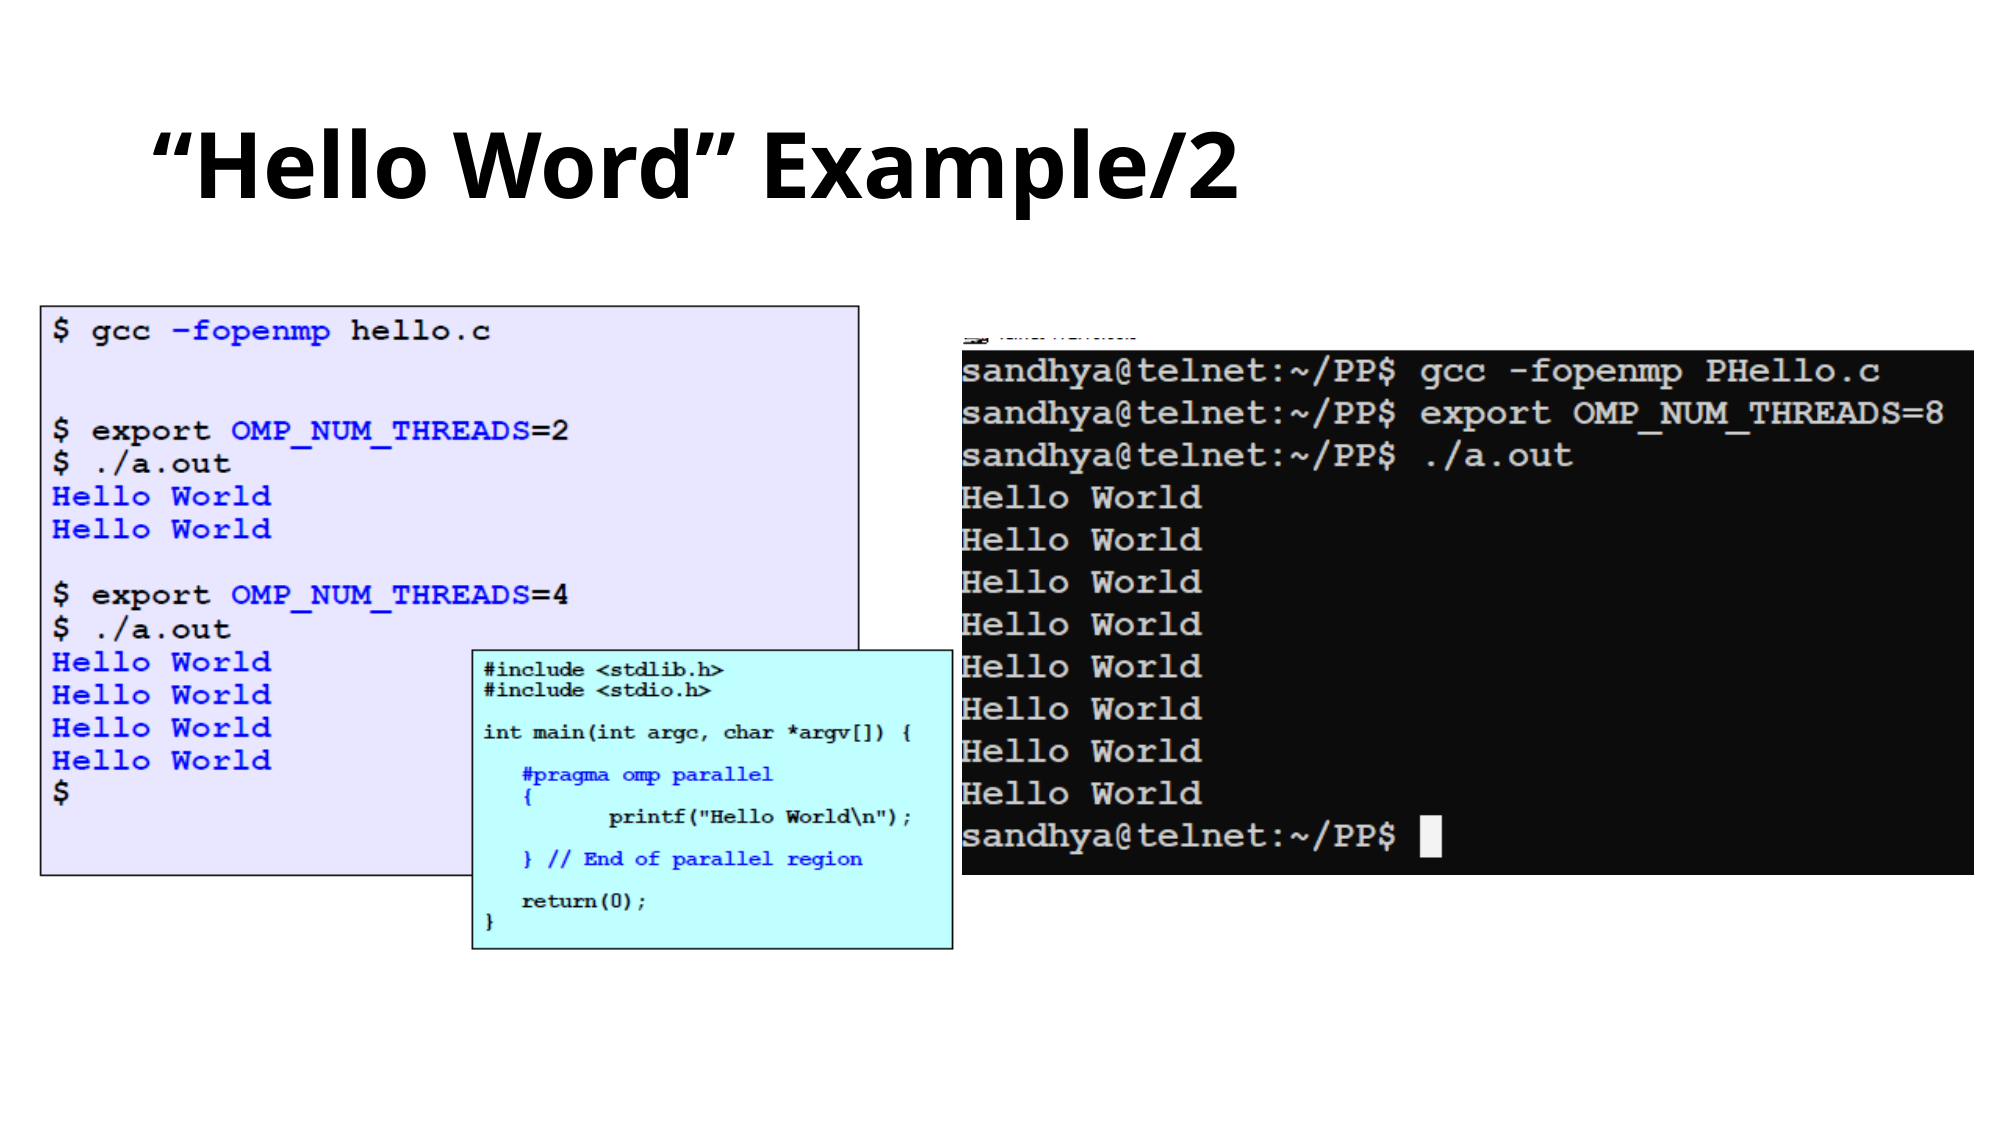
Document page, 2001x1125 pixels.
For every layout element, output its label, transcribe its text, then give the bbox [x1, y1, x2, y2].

title “Hello Word” Example/2 [137, 59, 1863, 278]
picture [37, 301, 1974, 953]
